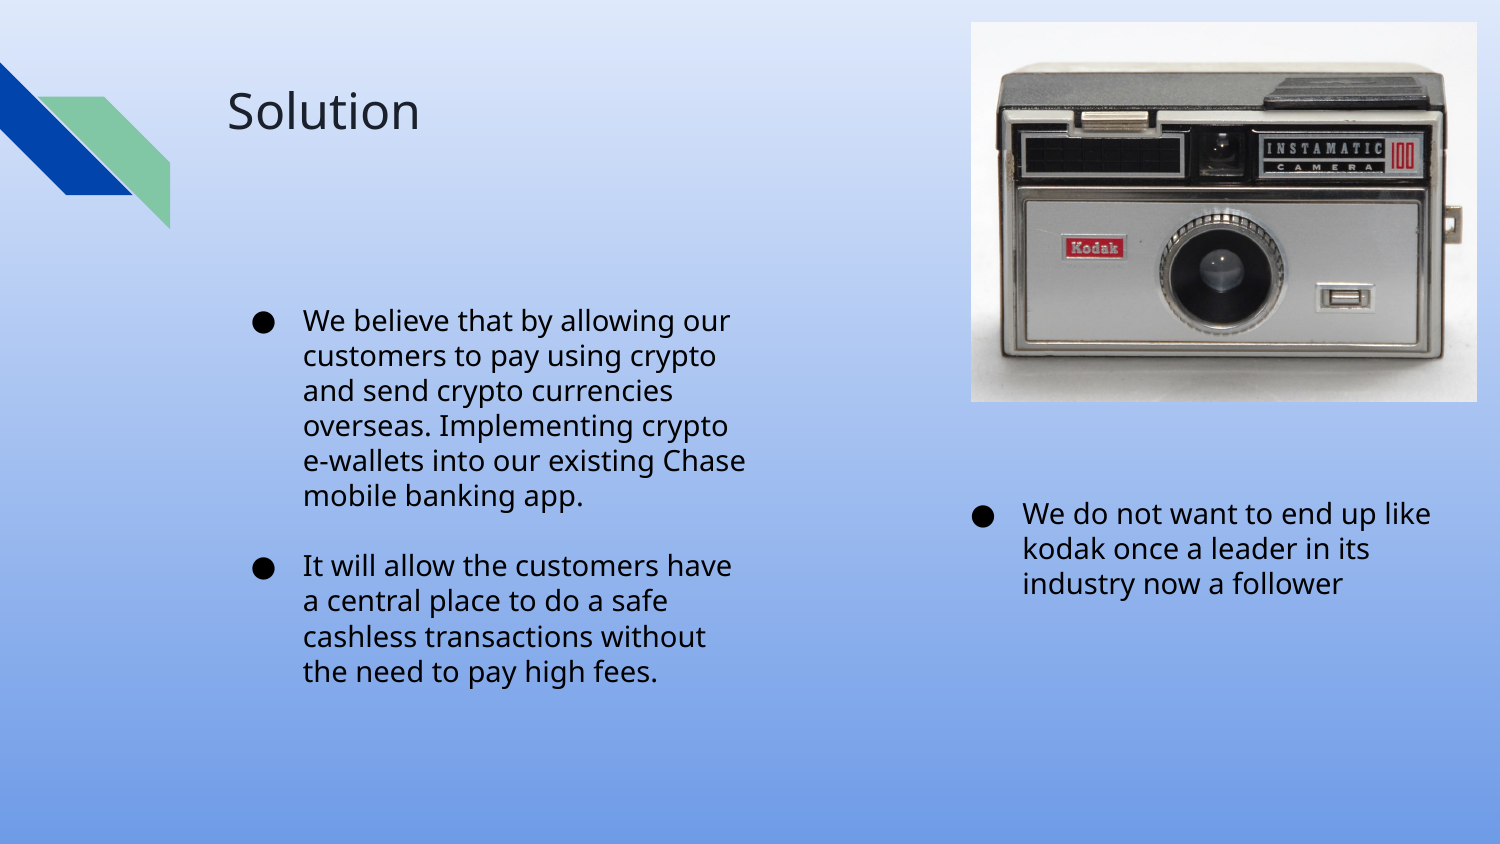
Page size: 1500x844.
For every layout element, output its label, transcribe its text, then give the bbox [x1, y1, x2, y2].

picture [970, 22, 1477, 403]
text_box We do not want to end up like kodak once a leader in its industry now a follower [932, 480, 1477, 616]
list We believe that by allowing our customers to pay using crypto and send crypto currencies overseas. Implementing crypto e-wallets into our existing Chase mobile banking app. It will allow the customers have a central place to do a safe cashless transactions without the need to pay high fees. [212, 257, 772, 735]
title Solution [212, 64, 828, 161]
